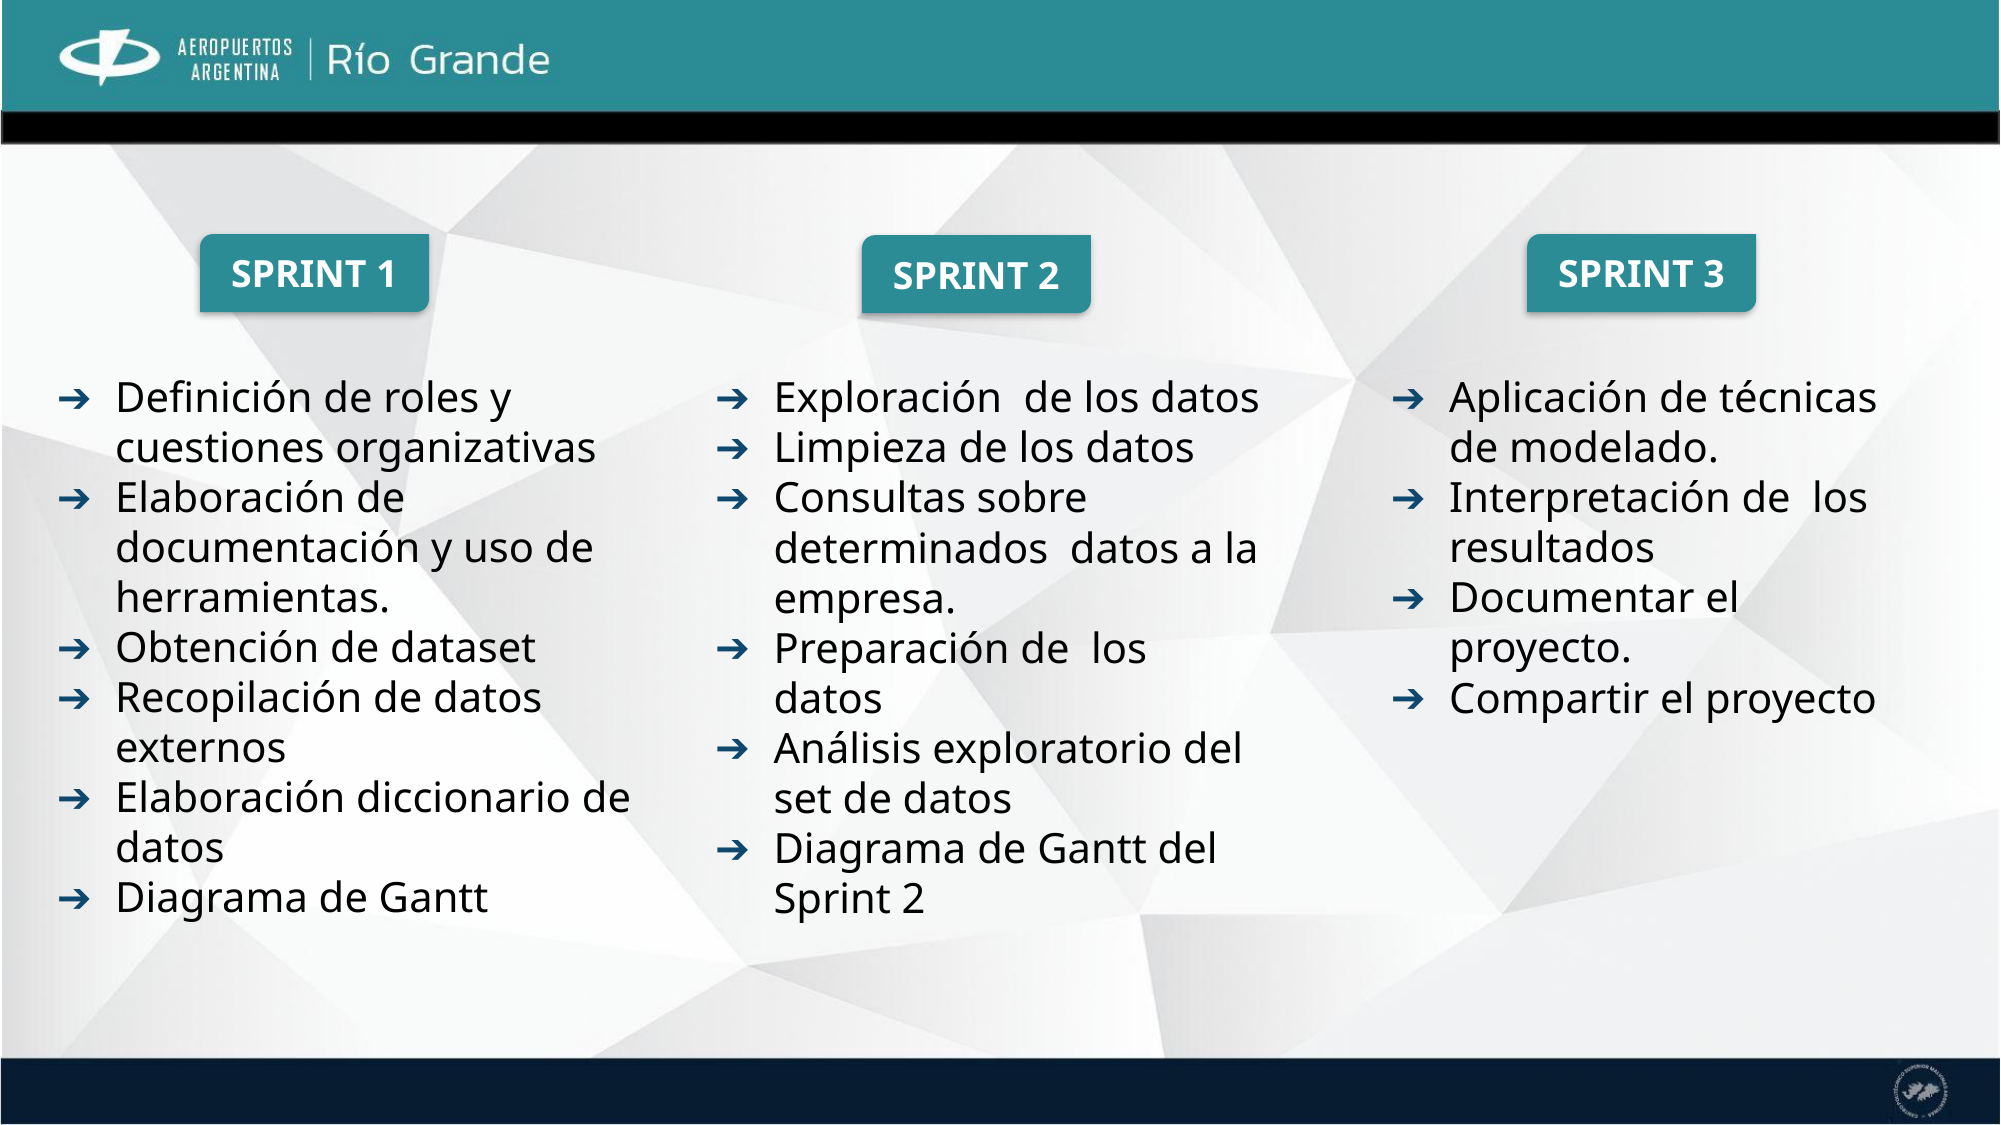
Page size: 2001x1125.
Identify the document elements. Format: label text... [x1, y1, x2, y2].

list Exploración de los datos Limpieza de los datos Consultas sobre determinados datos a la empresa. Preparación de los datos Análisis exploratorio del set de datos Diagrama de Gantt del Sprint 2 [683, 363, 1281, 945]
picture [0, 0, 2001, 1125]
text_box SPRINT 2 [861, 235, 1091, 314]
text_box SPRINT 1 [200, 234, 430, 313]
text_box SPRINT 3 [1527, 234, 1757, 313]
list Definición de roles y cuestiones organizativas Elaboración de documentación y uso de herramientas. Obtención de dataset Recopilación de datos externos Elaboración diccionario de datos Diagrama de Gantt [25, 363, 659, 965]
list Aplicación de técnicas de modelado. Interpretación de los resultados Documentar el proyecto. Compartir el proyecto [1359, 363, 1925, 761]
